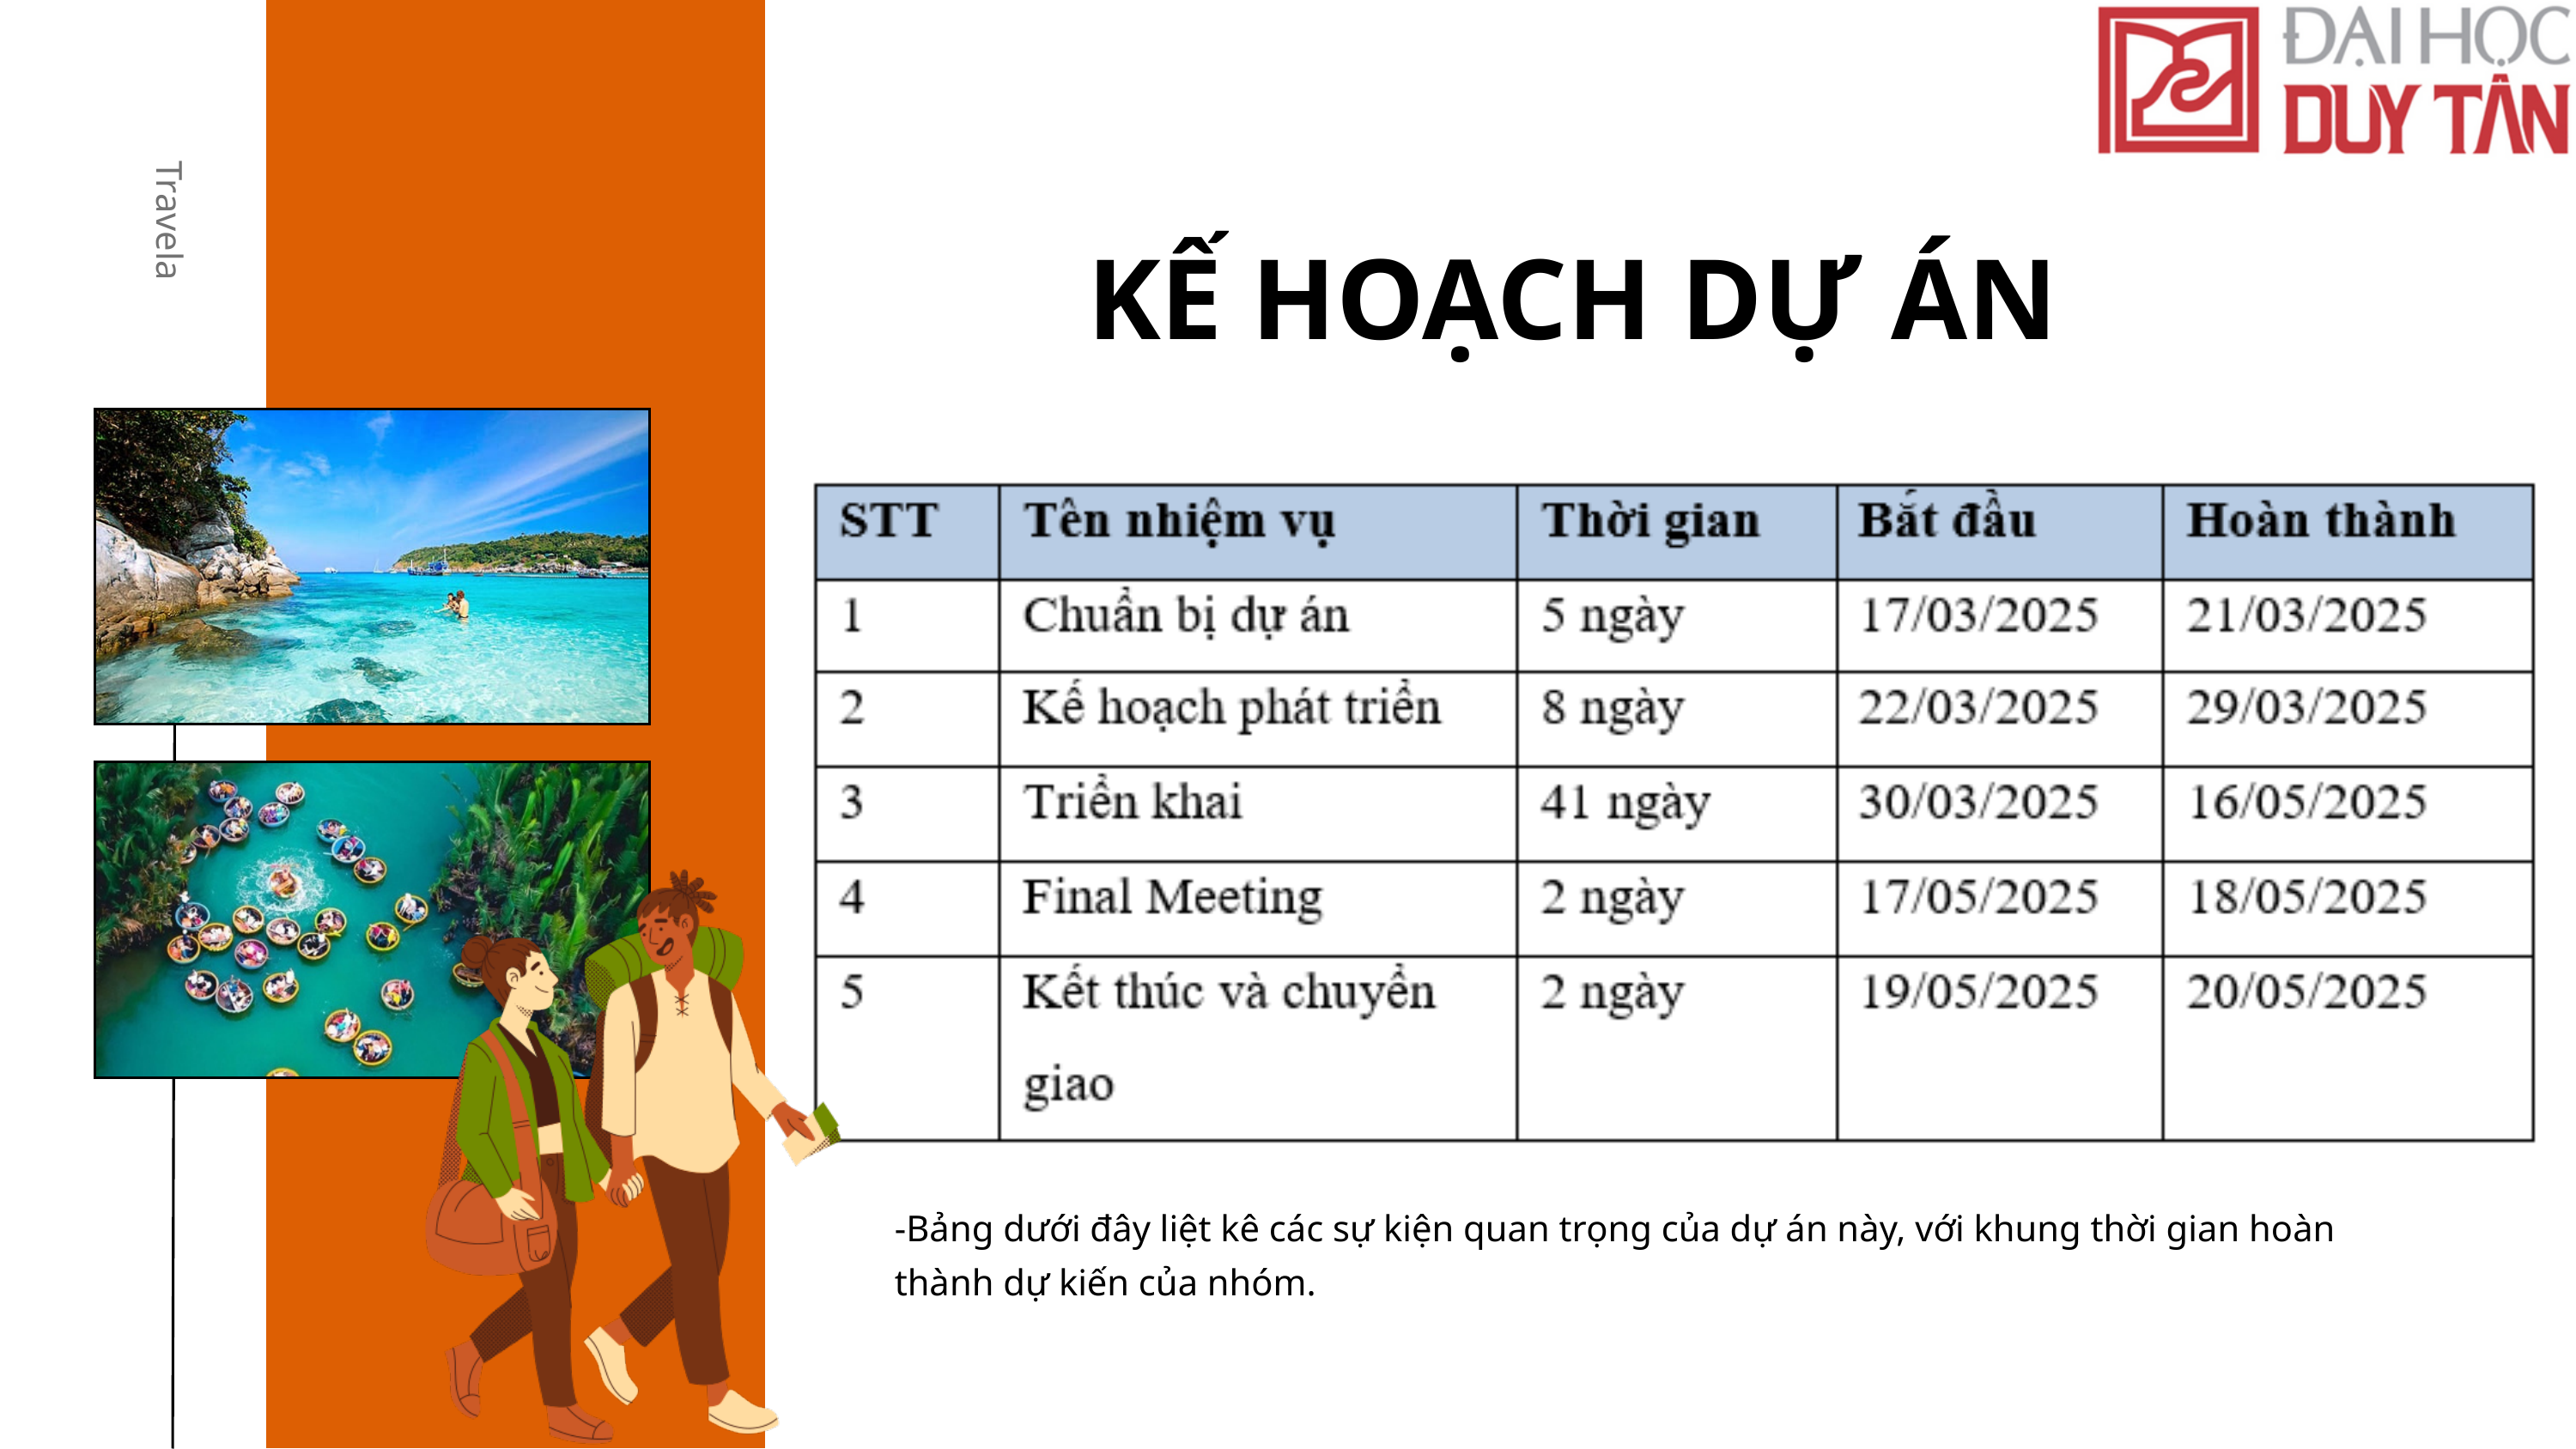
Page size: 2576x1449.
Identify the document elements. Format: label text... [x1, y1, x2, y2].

text_box Travela [149, 161, 200, 407]
text_box [810, 479, 2547, 1149]
text_box [772, 869, 841, 1449]
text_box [265, 0, 766, 1449]
text_box [2090, 0, 2576, 161]
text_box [94, 409, 650, 724]
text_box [94, 761, 650, 1078]
text_box -Bảng dưới đây liệt kê các sự kiện quan trọng của dự án này, với khung thời gian hoàn thành dự kiến của nhóm. [894, 1195, 2432, 1356]
text_box KẾ HOẠCH DỰ ÁN [1086, 206, 2159, 362]
